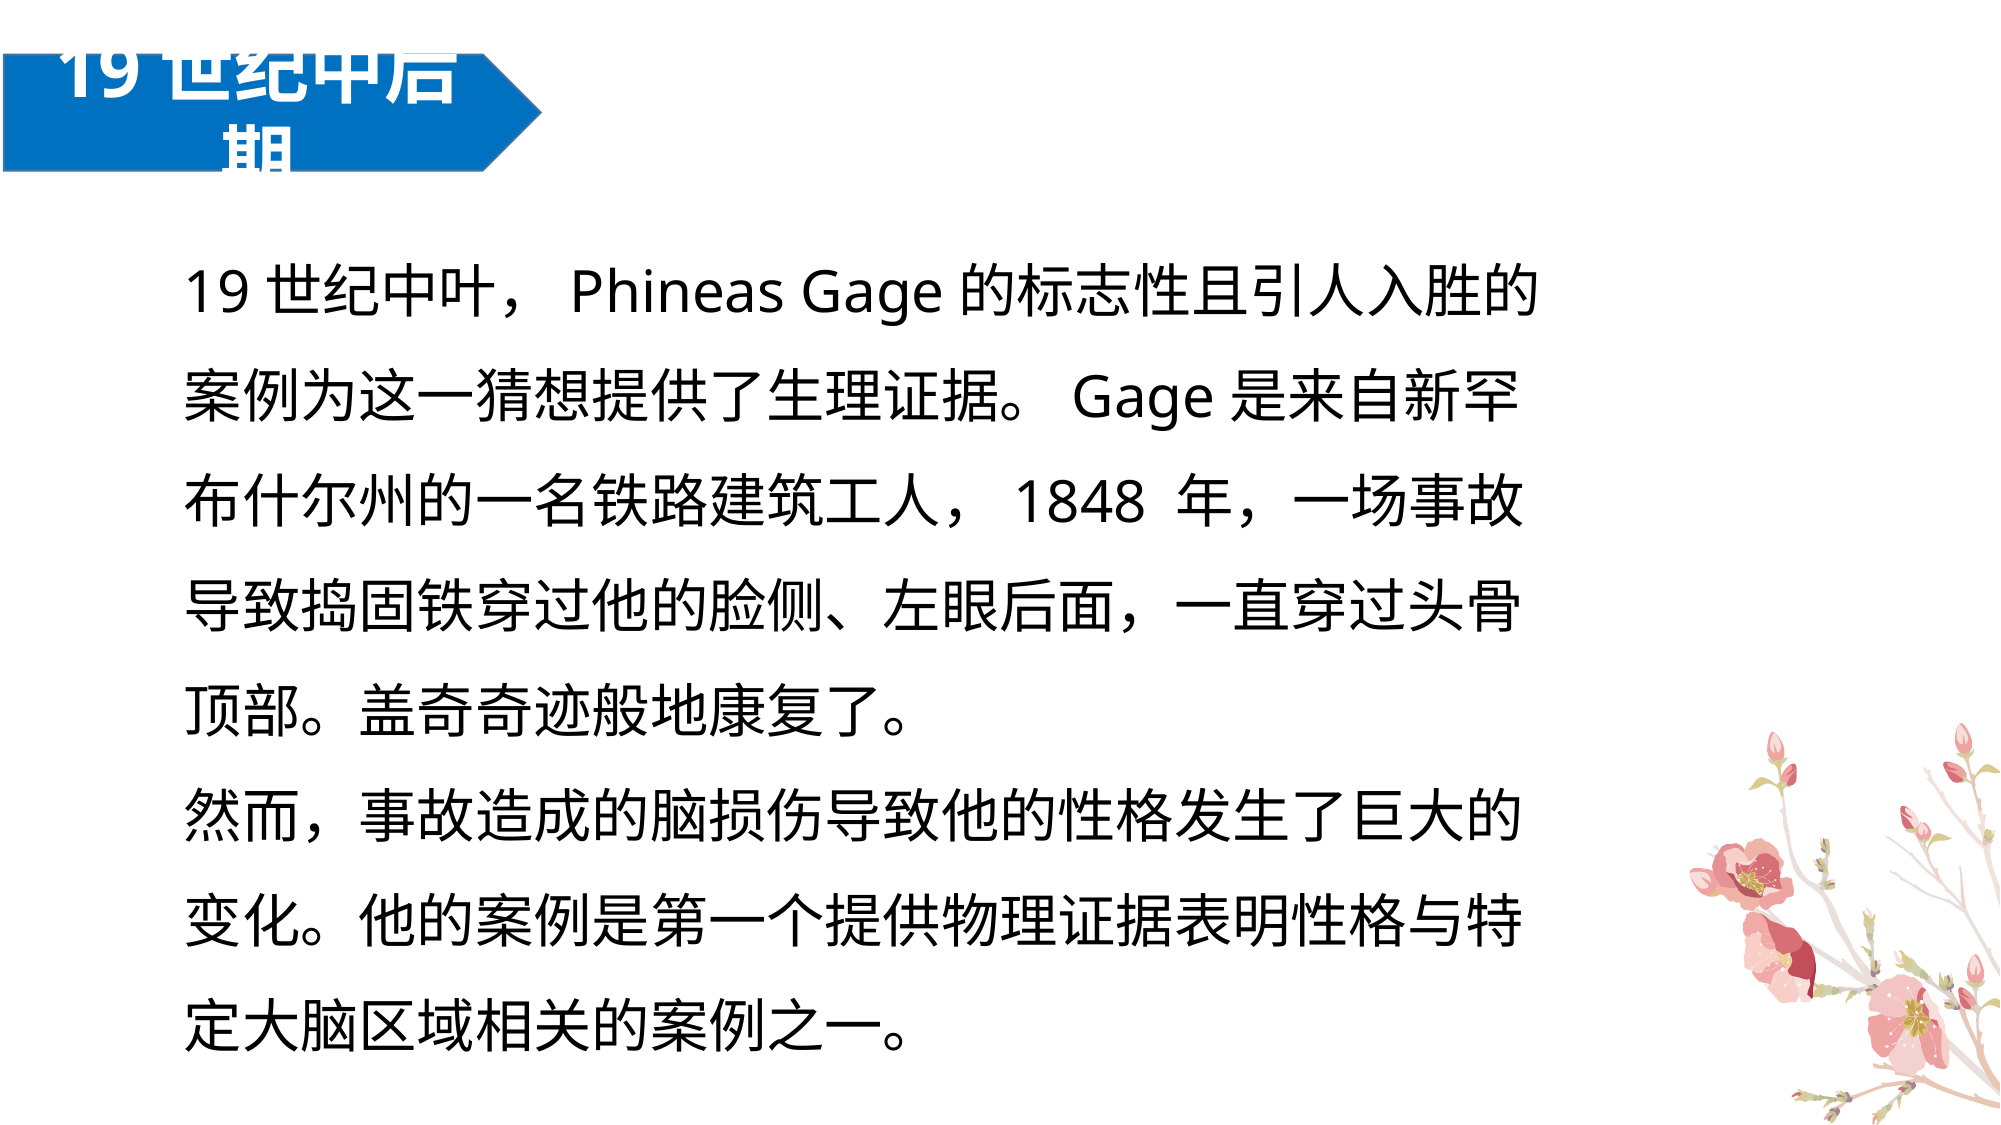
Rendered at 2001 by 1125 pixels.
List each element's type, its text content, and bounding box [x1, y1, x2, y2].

text_box 19世纪中叶，Phineas Gage的标志性且引人入胜的案例为这一猜想提供了生理证据。Gage是来自新罕布什尔州的一名铁路建筑工人，1848 年，一场事故导致捣固铁穿过他的脸侧、左眼后面，一直穿过头骨顶部。盖奇奇迹般地康复了。 然而，事故造成的脑损伤导致他的性格发生了巨大的变化。他的案例是第一个提供物理证据表明性格与特定大脑区域相关的案例之一。 [169, 212, 1577, 1070]
picture [1689, 722, 2000, 1125]
text_box 19世纪中后期 [2, 53, 543, 172]
